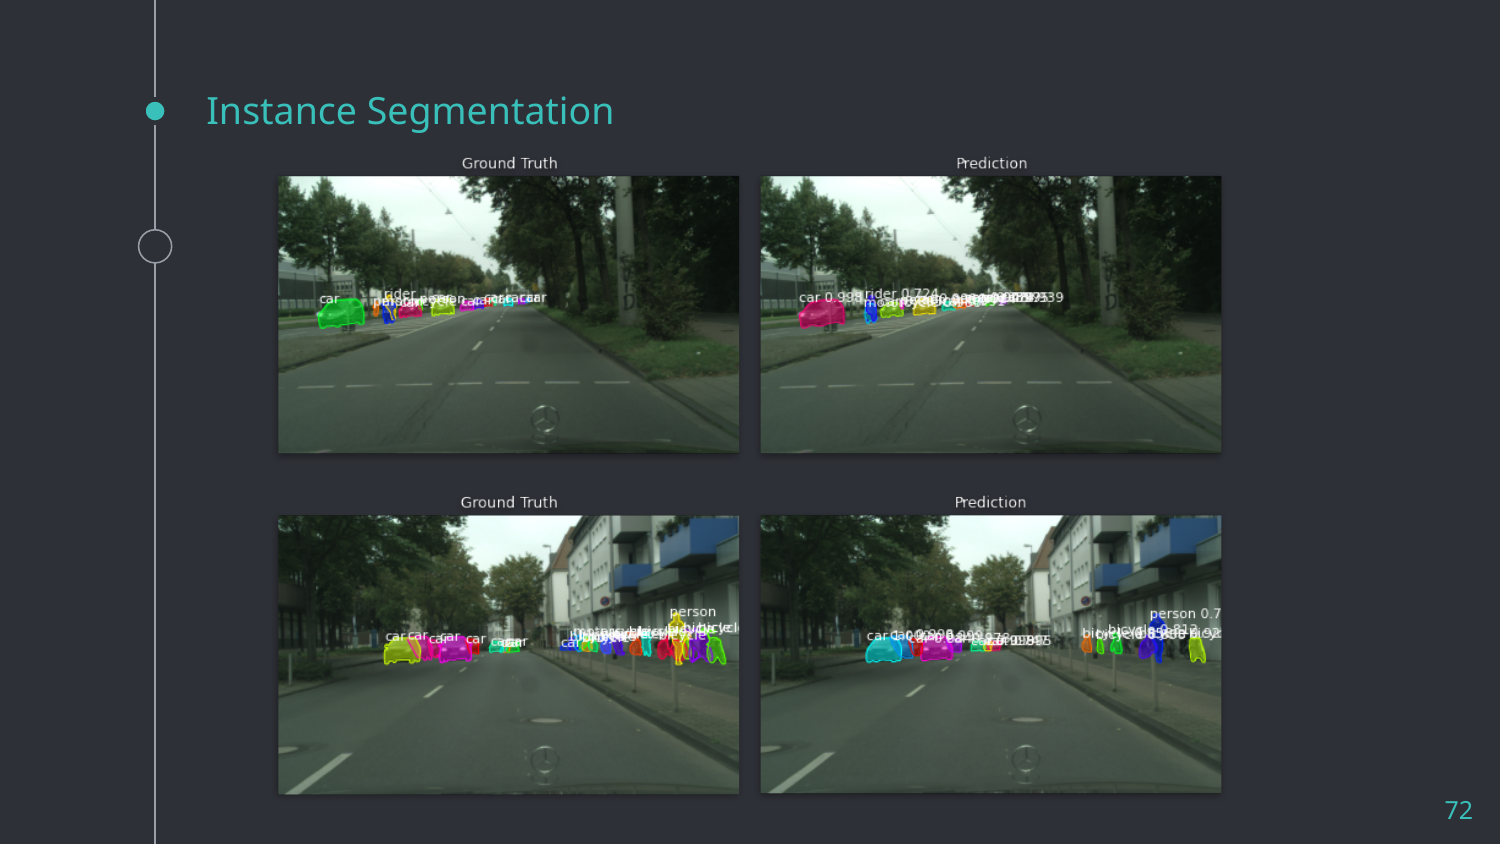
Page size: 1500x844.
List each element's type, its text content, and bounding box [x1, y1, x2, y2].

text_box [272, 147, 1227, 806]
slide_number 72 [1398, 779, 1489, 832]
title Instance Segmentation [191, 90, 1317, 147]
